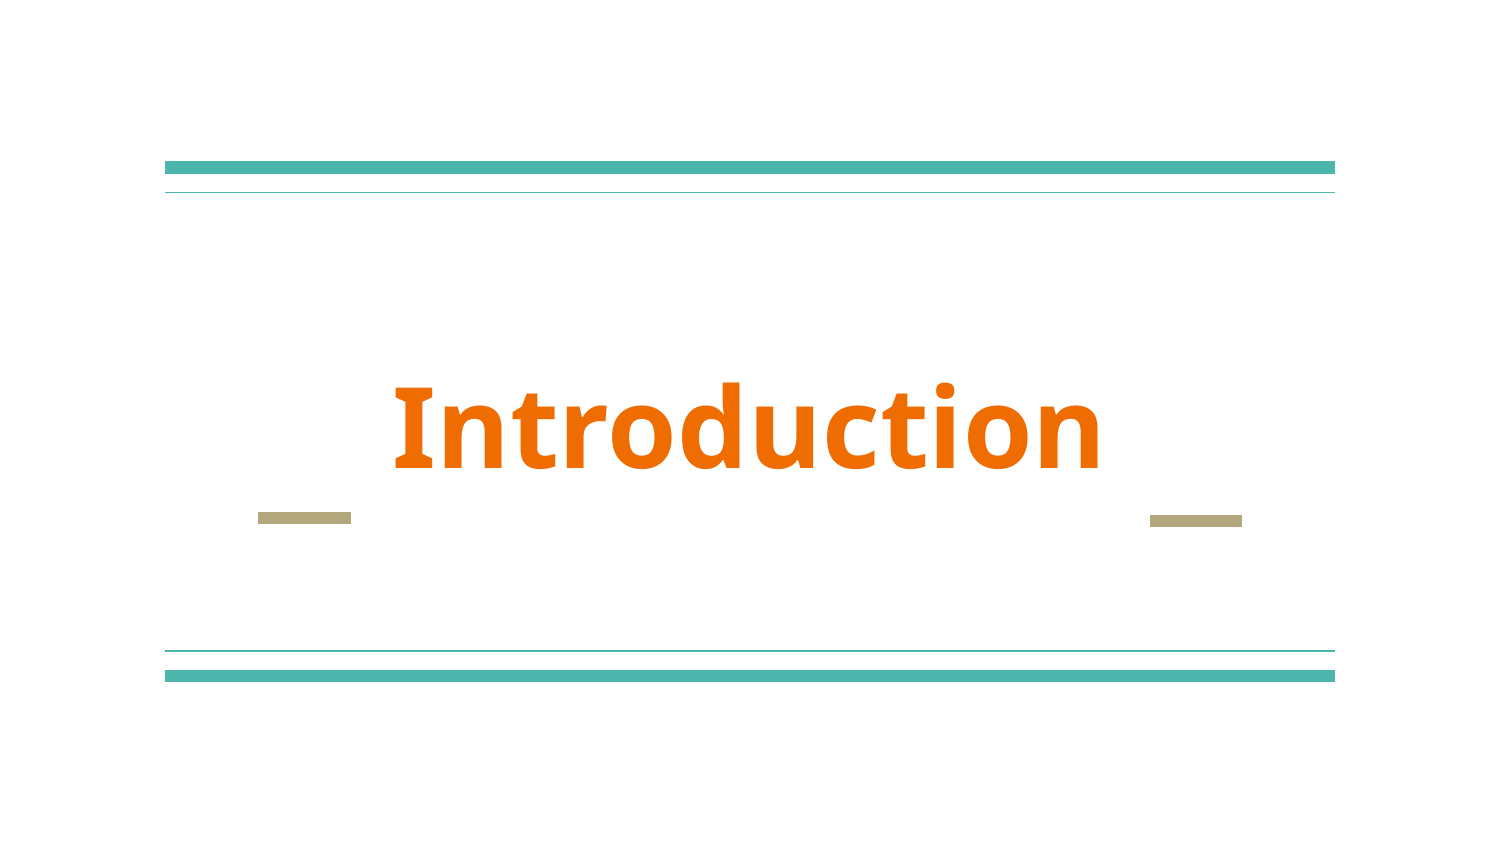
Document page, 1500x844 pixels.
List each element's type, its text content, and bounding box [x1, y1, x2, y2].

title Introduction [164, 338, 1336, 506]
